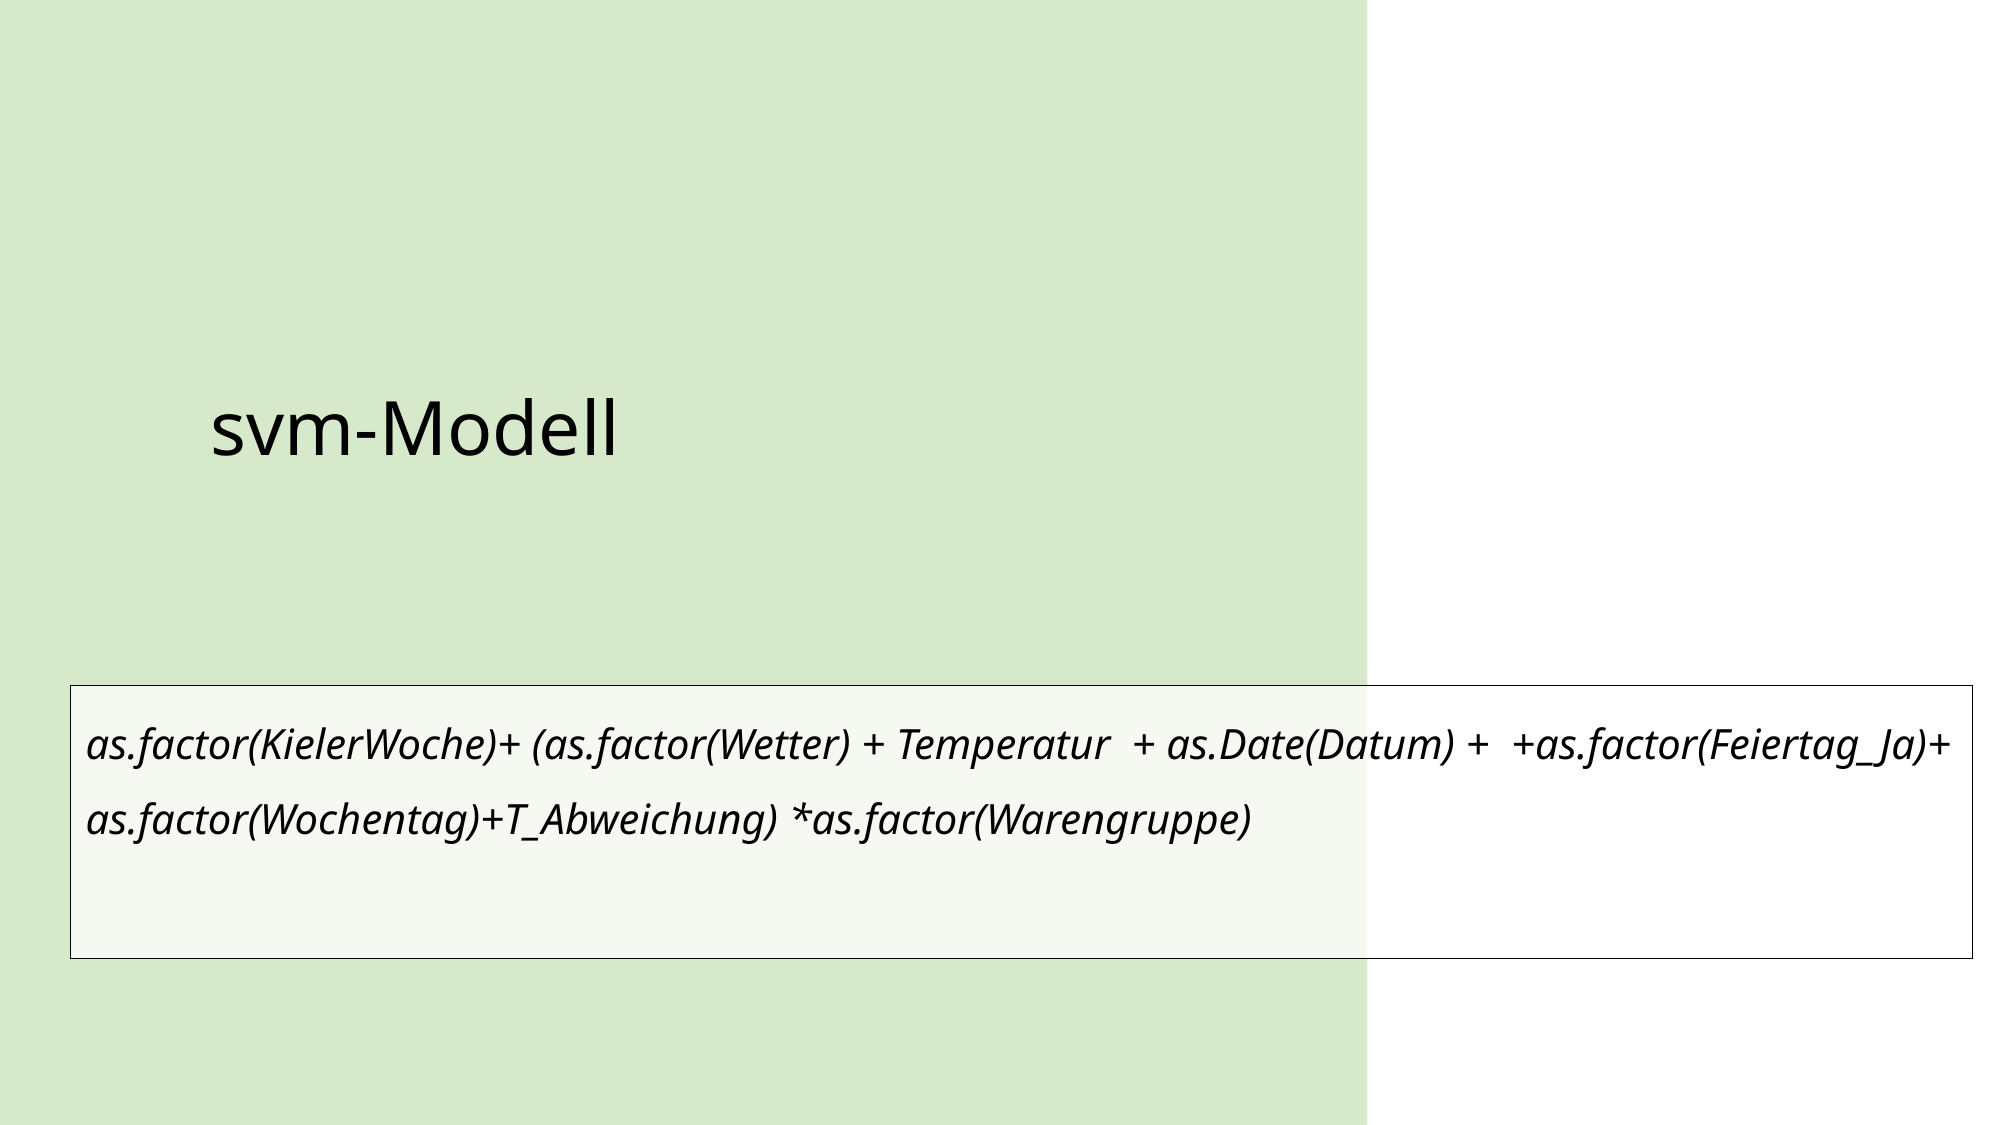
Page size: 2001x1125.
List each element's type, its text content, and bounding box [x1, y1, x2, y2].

text_box as.factor(KielerWoche)+ (as.factor(Wetter) + Temperatur + as.Date(Datum) + +as.factor(Feiertag_Ja)+ as.factor(Wochentag)+T_Abweichung) *as.factor(Warengruppe) [70, 685, 1973, 959]
text_box [0, 0, 1369, 1125]
text_box svm-Modell [53, 299, 797, 563]
